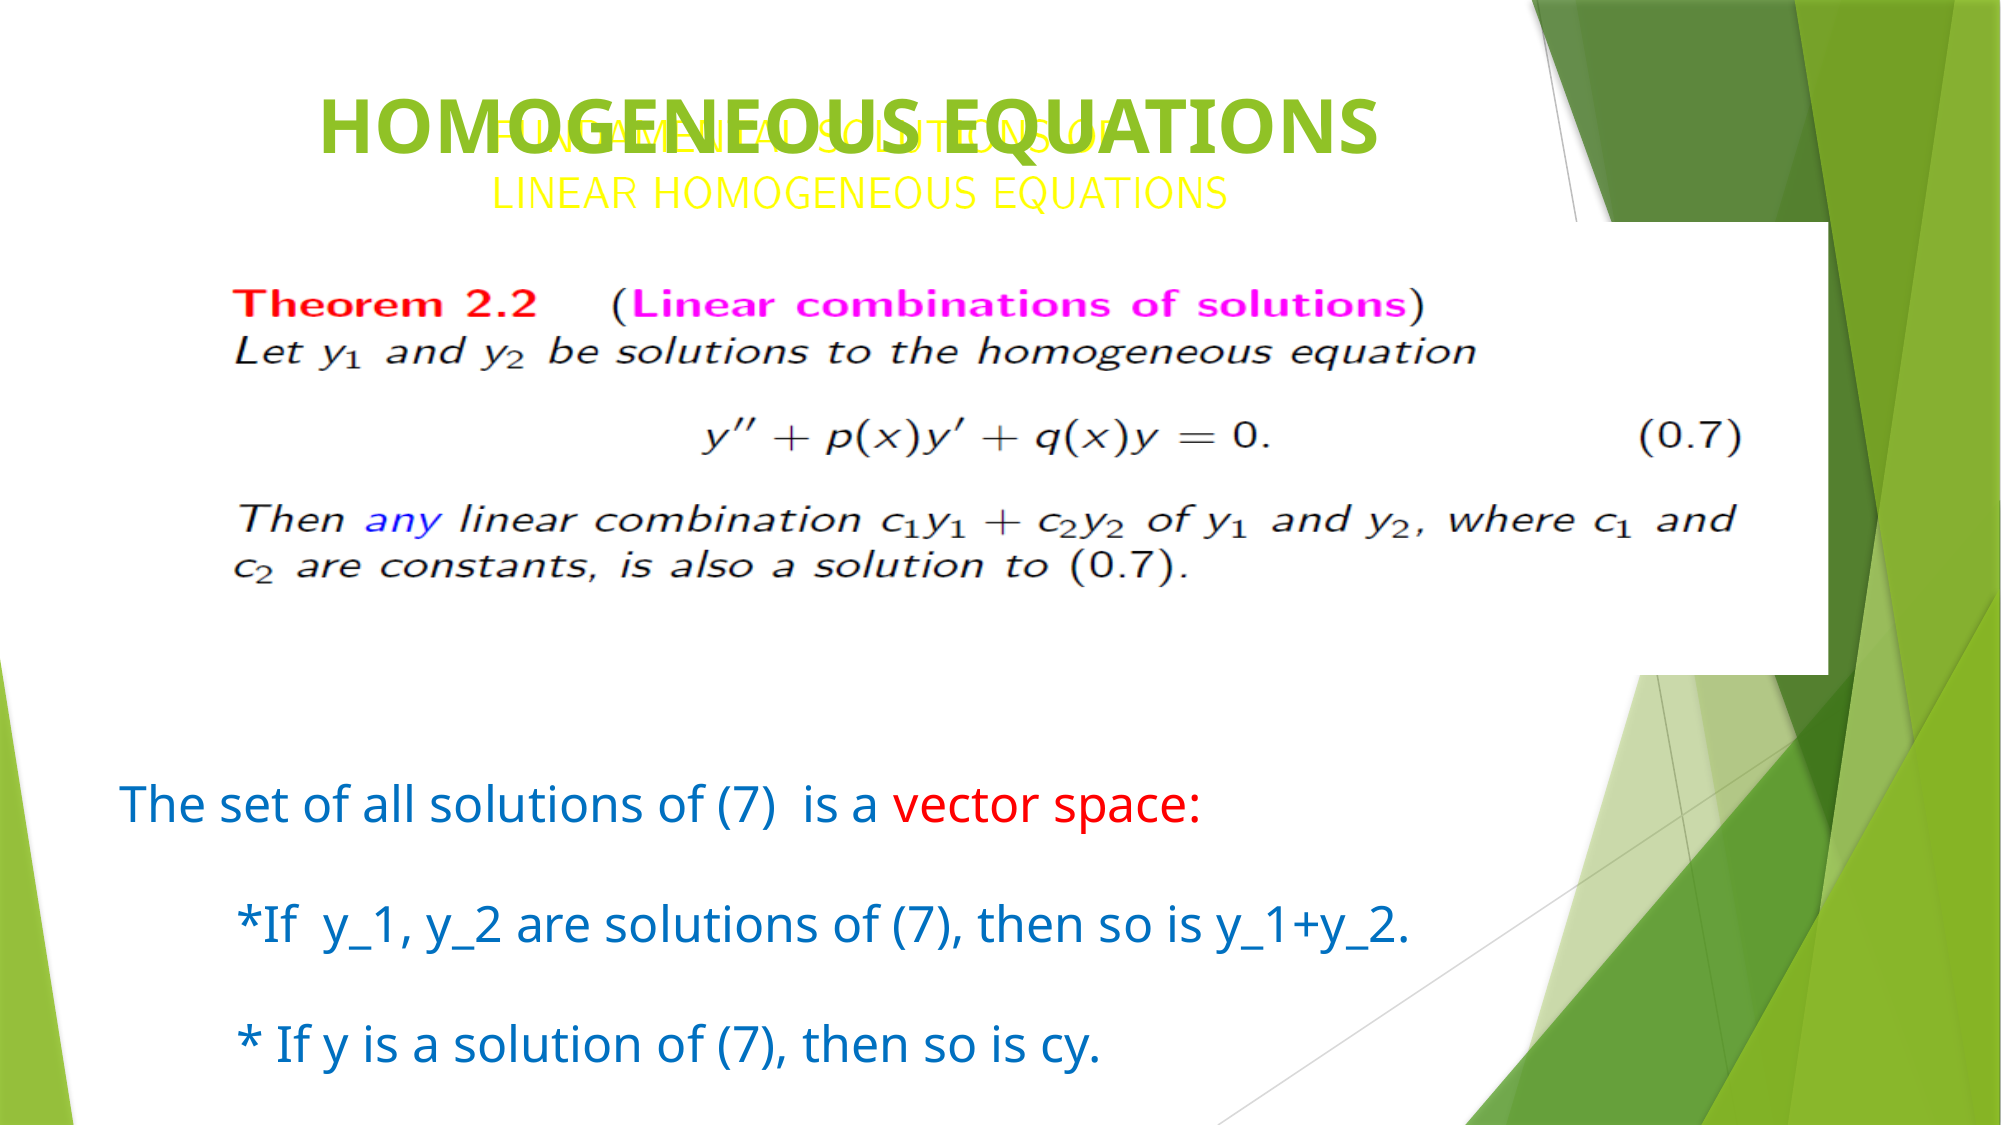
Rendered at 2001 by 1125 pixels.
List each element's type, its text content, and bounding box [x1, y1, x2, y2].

text_box The set of all solutions of (7) is a vector space: *If y_1, y_2 are solutions of (7), then so is y_1+y_2. * If y is a solution of (7), then so is cy. [104, 765, 1869, 1080]
title HOMOGENEOUS EQUATIONS [256, 71, 1396, 220]
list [133, 221, 1829, 676]
picture [491, 116, 1299, 221]
